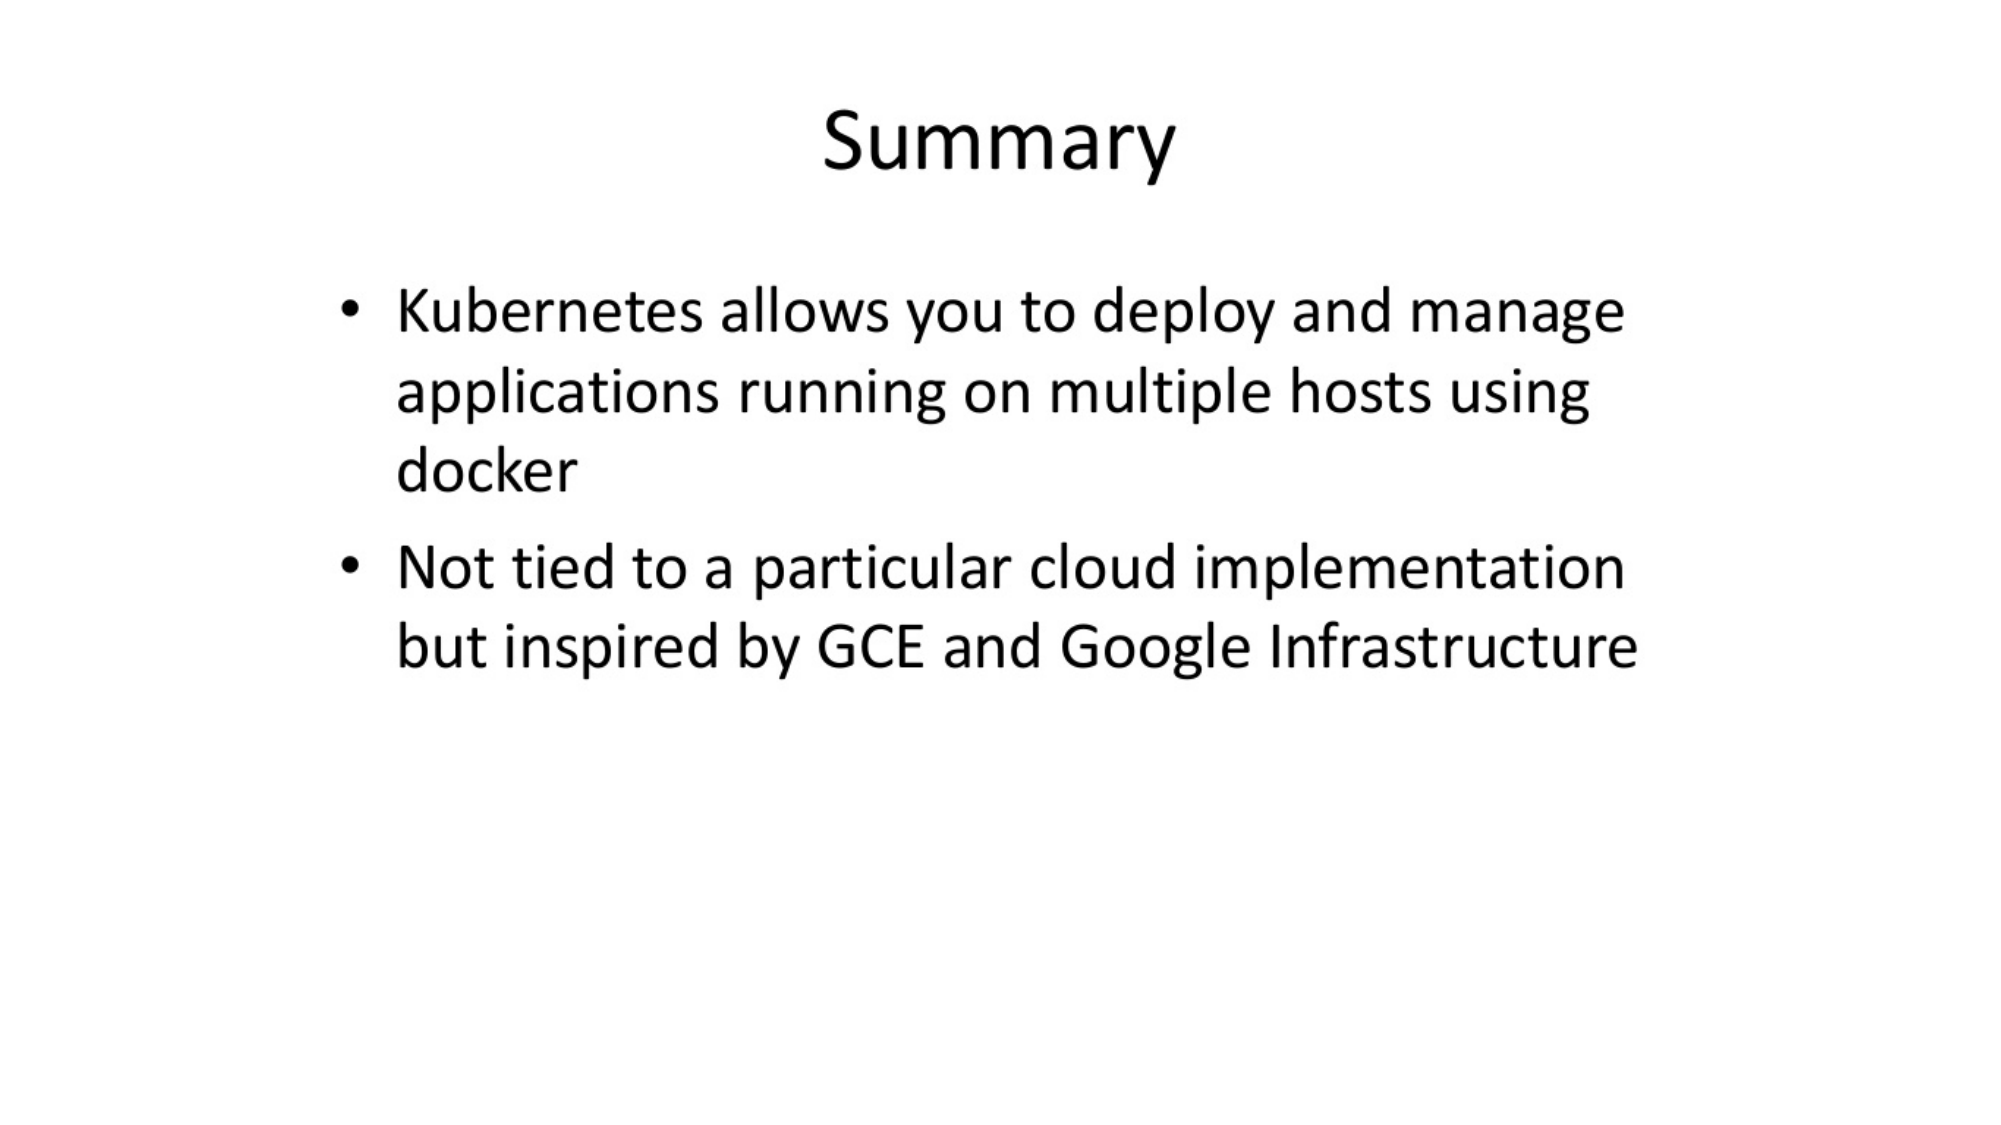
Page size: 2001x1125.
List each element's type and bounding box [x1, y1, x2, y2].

picture [249, 0, 1750, 1125]
